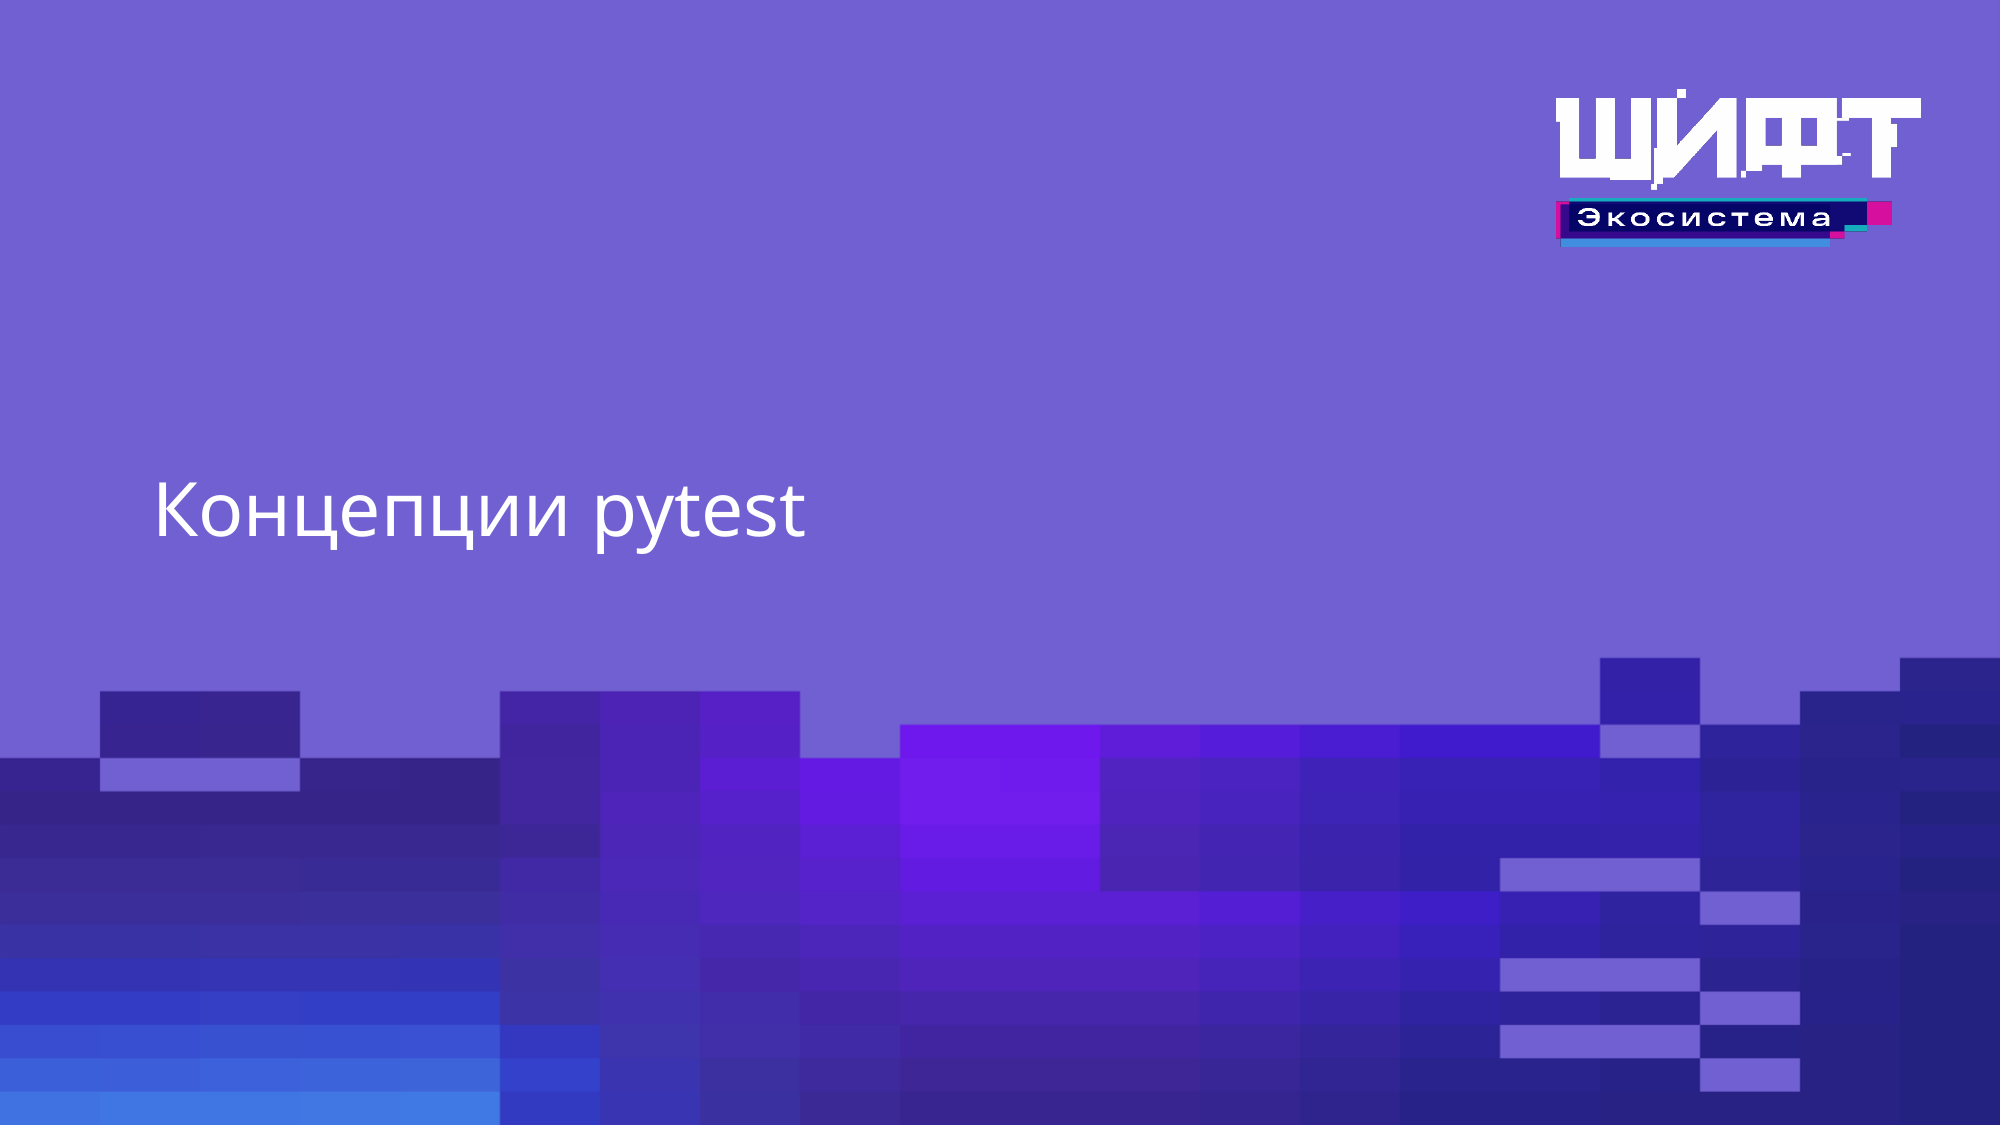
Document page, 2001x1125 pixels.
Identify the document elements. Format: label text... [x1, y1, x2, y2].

picture [0, 0, 2000, 1125]
title Концепции pytest [137, 453, 1863, 672]
